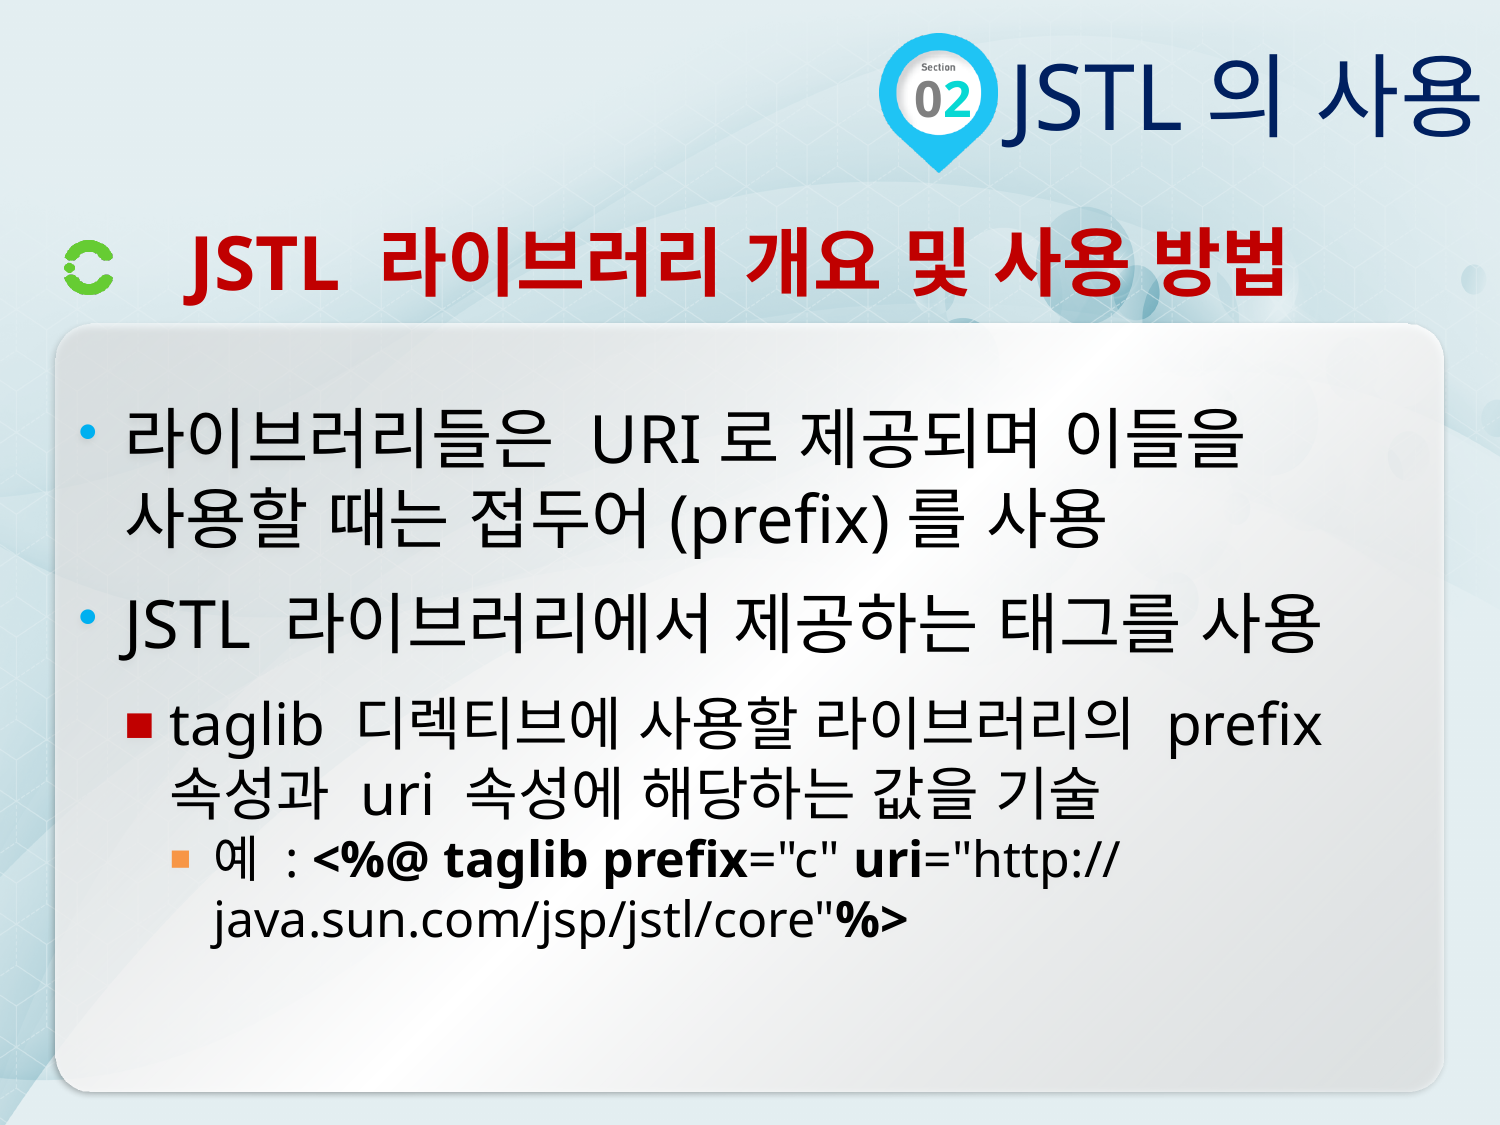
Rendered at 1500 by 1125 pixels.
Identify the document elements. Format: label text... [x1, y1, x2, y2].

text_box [879, 33, 999, 173]
picture [64, 240, 113, 295]
text_box JSTL 라이브러리 개요 및 사용 방법 [174, 208, 1306, 313]
title JSTL의 사용 [0, 0, 1500, 188]
text_box 라이브러리들은 URI로 제공되며 이들을 사용할 때는 접두어(prefix)를 사용 JSTL 라이브러리에서 제공하는 태그를 사용 taglib 디렉티브에 사용할 라이브러리의 prefix 속성과 uri 속성에 해당하는 값을 기술 예 : <%@ taglib prefix="c" uri="http://java.sun.com/jsp/jstl/core"%> [53, 321, 1446, 1094]
